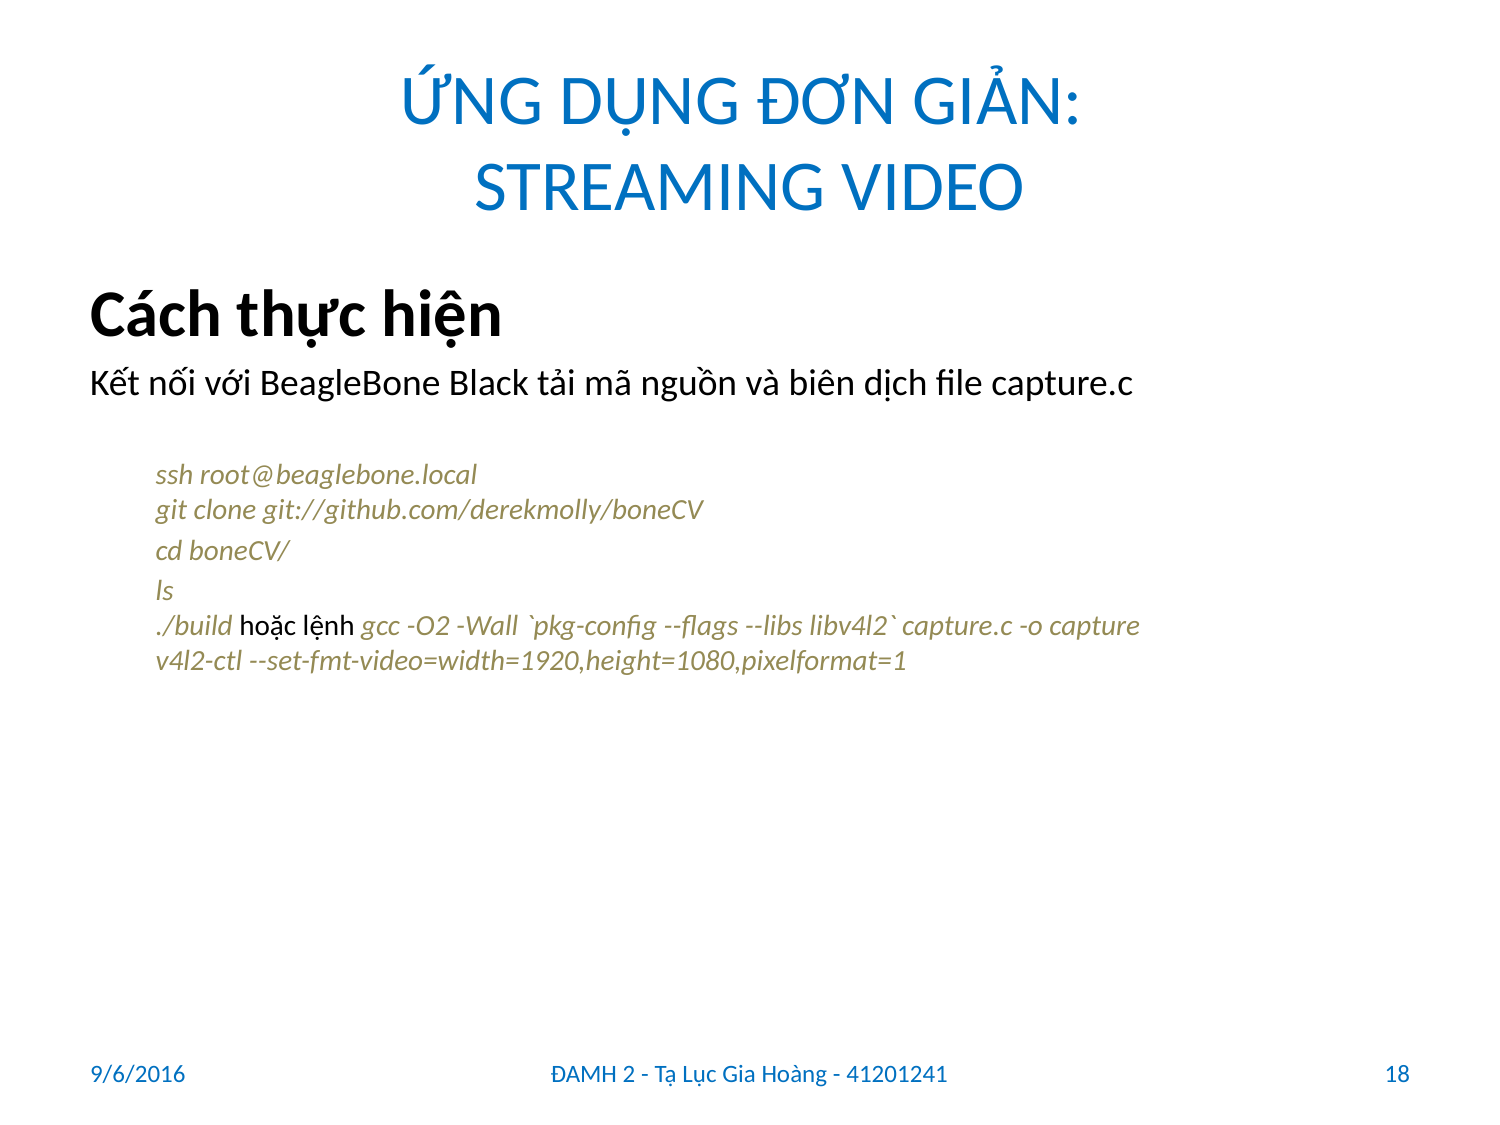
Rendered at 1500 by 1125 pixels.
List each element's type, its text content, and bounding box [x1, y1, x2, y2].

title ỨNG DỤNG ĐƠN GIẢN: STREAMING VIDEO [75, 45, 1425, 233]
slide_number 18 [1074, 1042, 1425, 1103]
list Cách thực hiện Kết nối với BeagleBone Black tải mã nguồn và biên dịch file capture.c ssh root@beaglebone.local git clone git://github.com/derekmolly/boneCV cd boneCV/ ls ./build hoặc lệnh gcc -O2 -Wall `pkg-config --flags --libs libv4l2` capture.c -o capture v4l2-ctl --set-fmt-video=width=1920,height=1080,pixelformat=1 [75, 262, 1425, 1005]
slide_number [75, 1042, 425, 1103]
footer ĐAMH 2 - Tạ Lục Gia Hoàng - 41201241 [512, 1042, 988, 1103]
